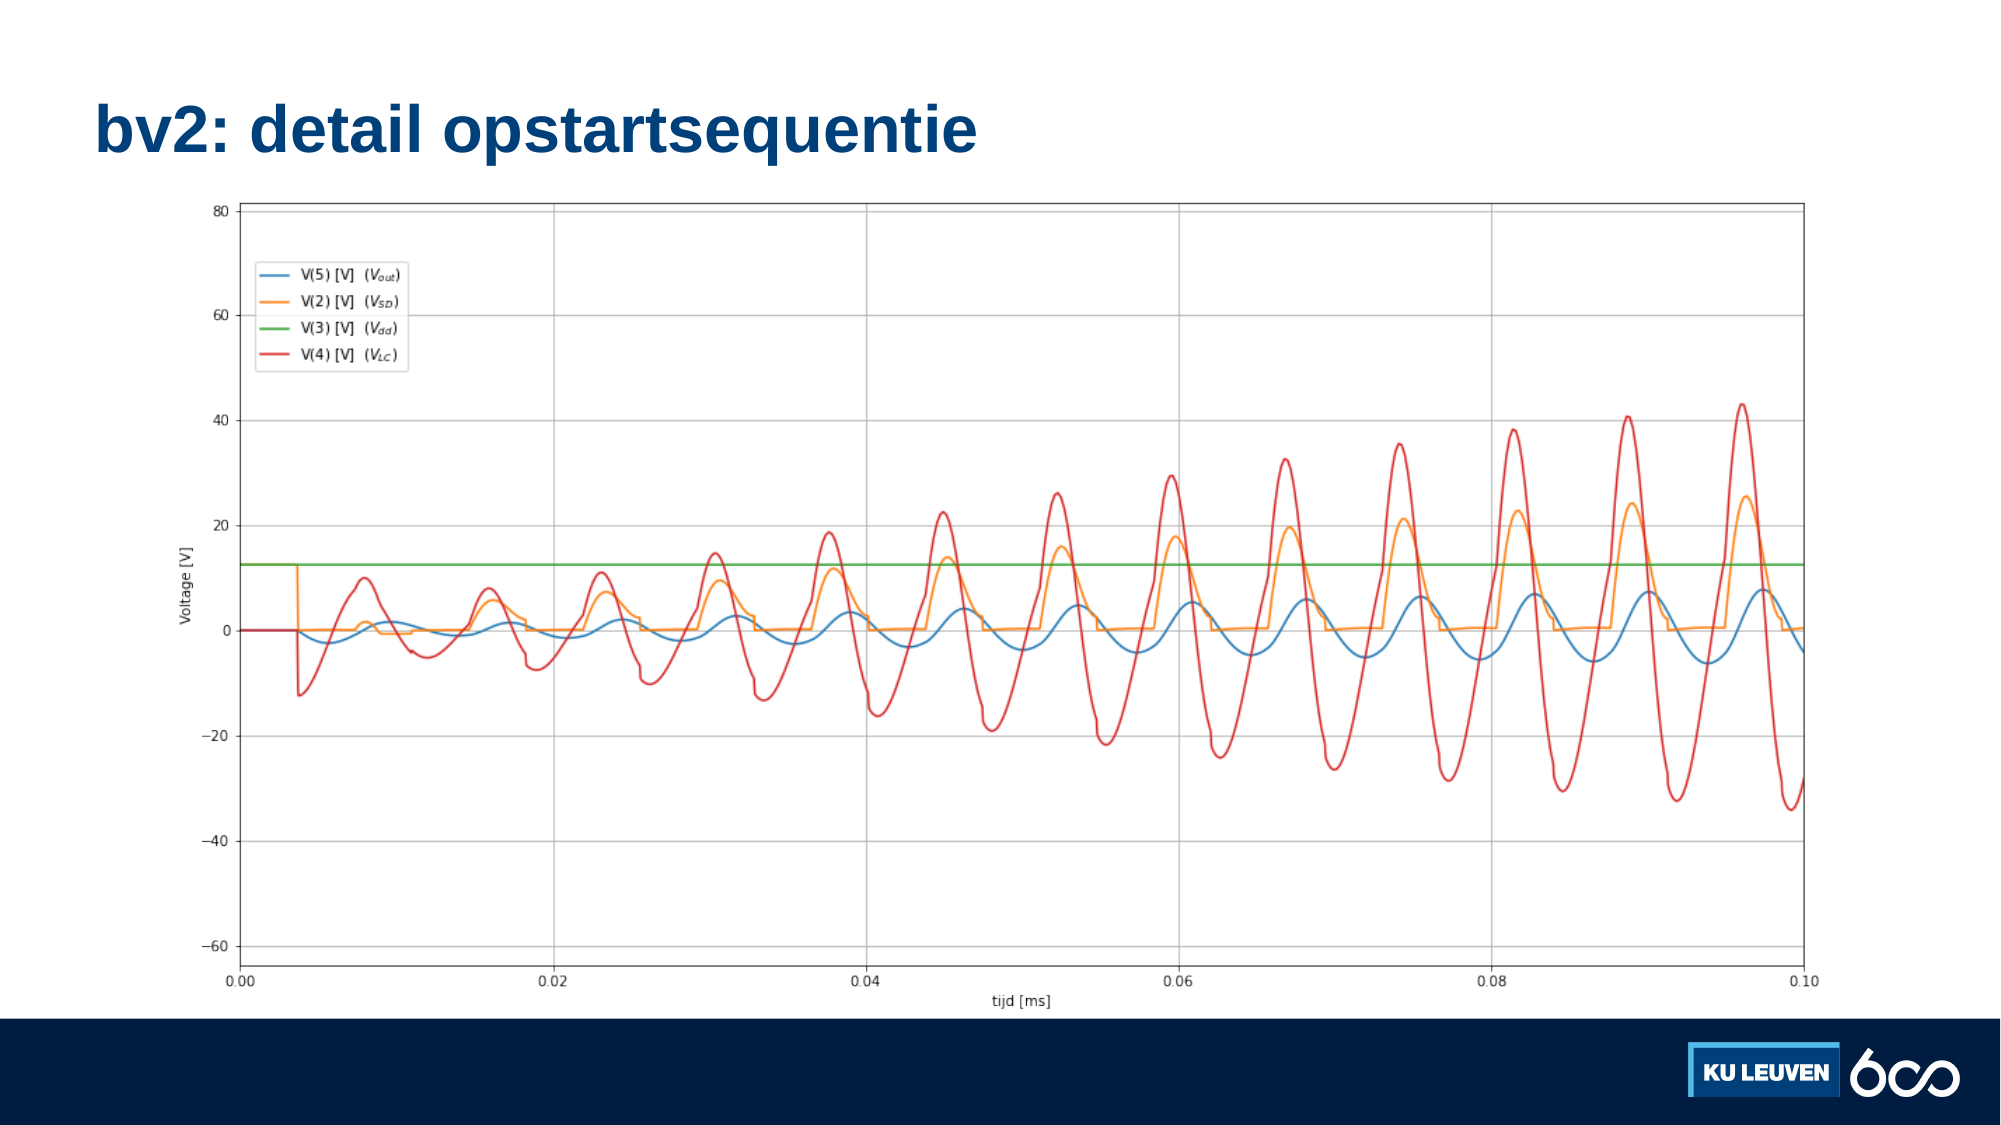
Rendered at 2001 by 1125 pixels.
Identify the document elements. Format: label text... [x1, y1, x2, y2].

picture [171, 193, 1829, 1019]
picture [1688, 1042, 1960, 1097]
title bv2: detail opstartsequentie [94, 94, 1900, 186]
